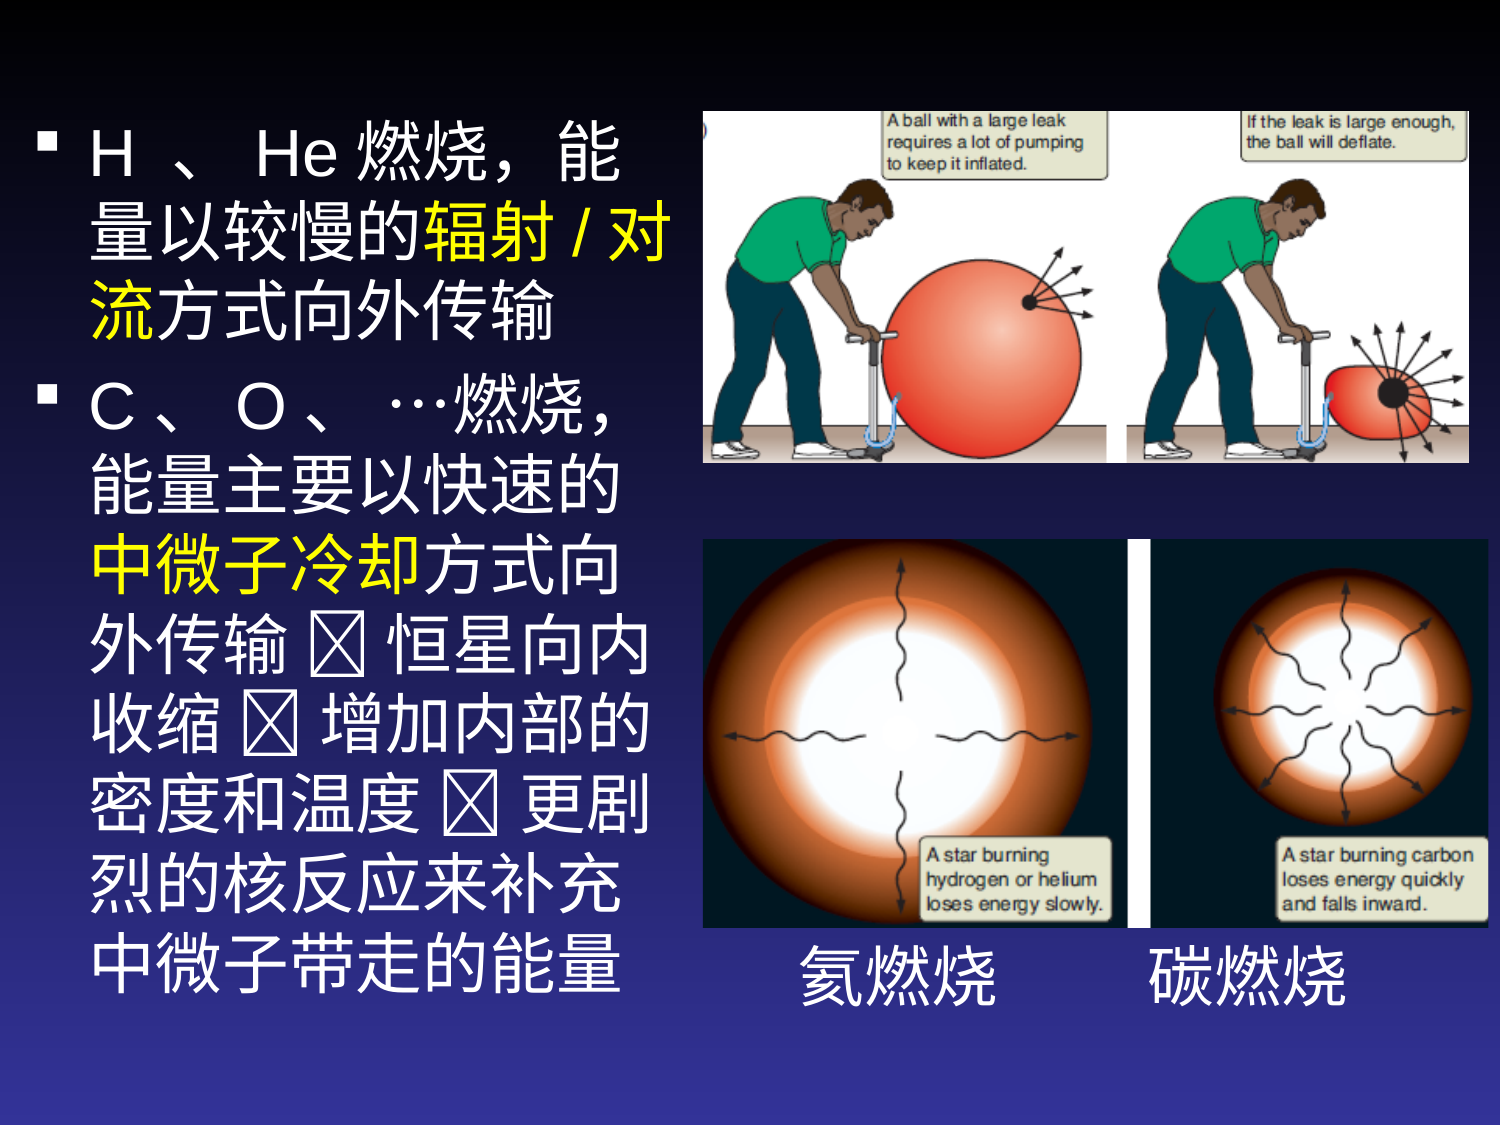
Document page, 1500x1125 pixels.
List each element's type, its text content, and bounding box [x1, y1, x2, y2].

list H 、He燃烧，能量以较慢的辐射/对流方式向外传输 C、O、 …燃烧，能量主要以快速的中微子冷却方式向外传输  恒星向内收缩  增加内部的密度和温度  更剧烈的核反应来补充中微子带走的能量 [17, 101, 703, 1061]
picture [702, 539, 1489, 929]
text_box 氦燃烧 碳燃烧 [783, 936, 1458, 1023]
picture [702, 111, 1470, 463]
